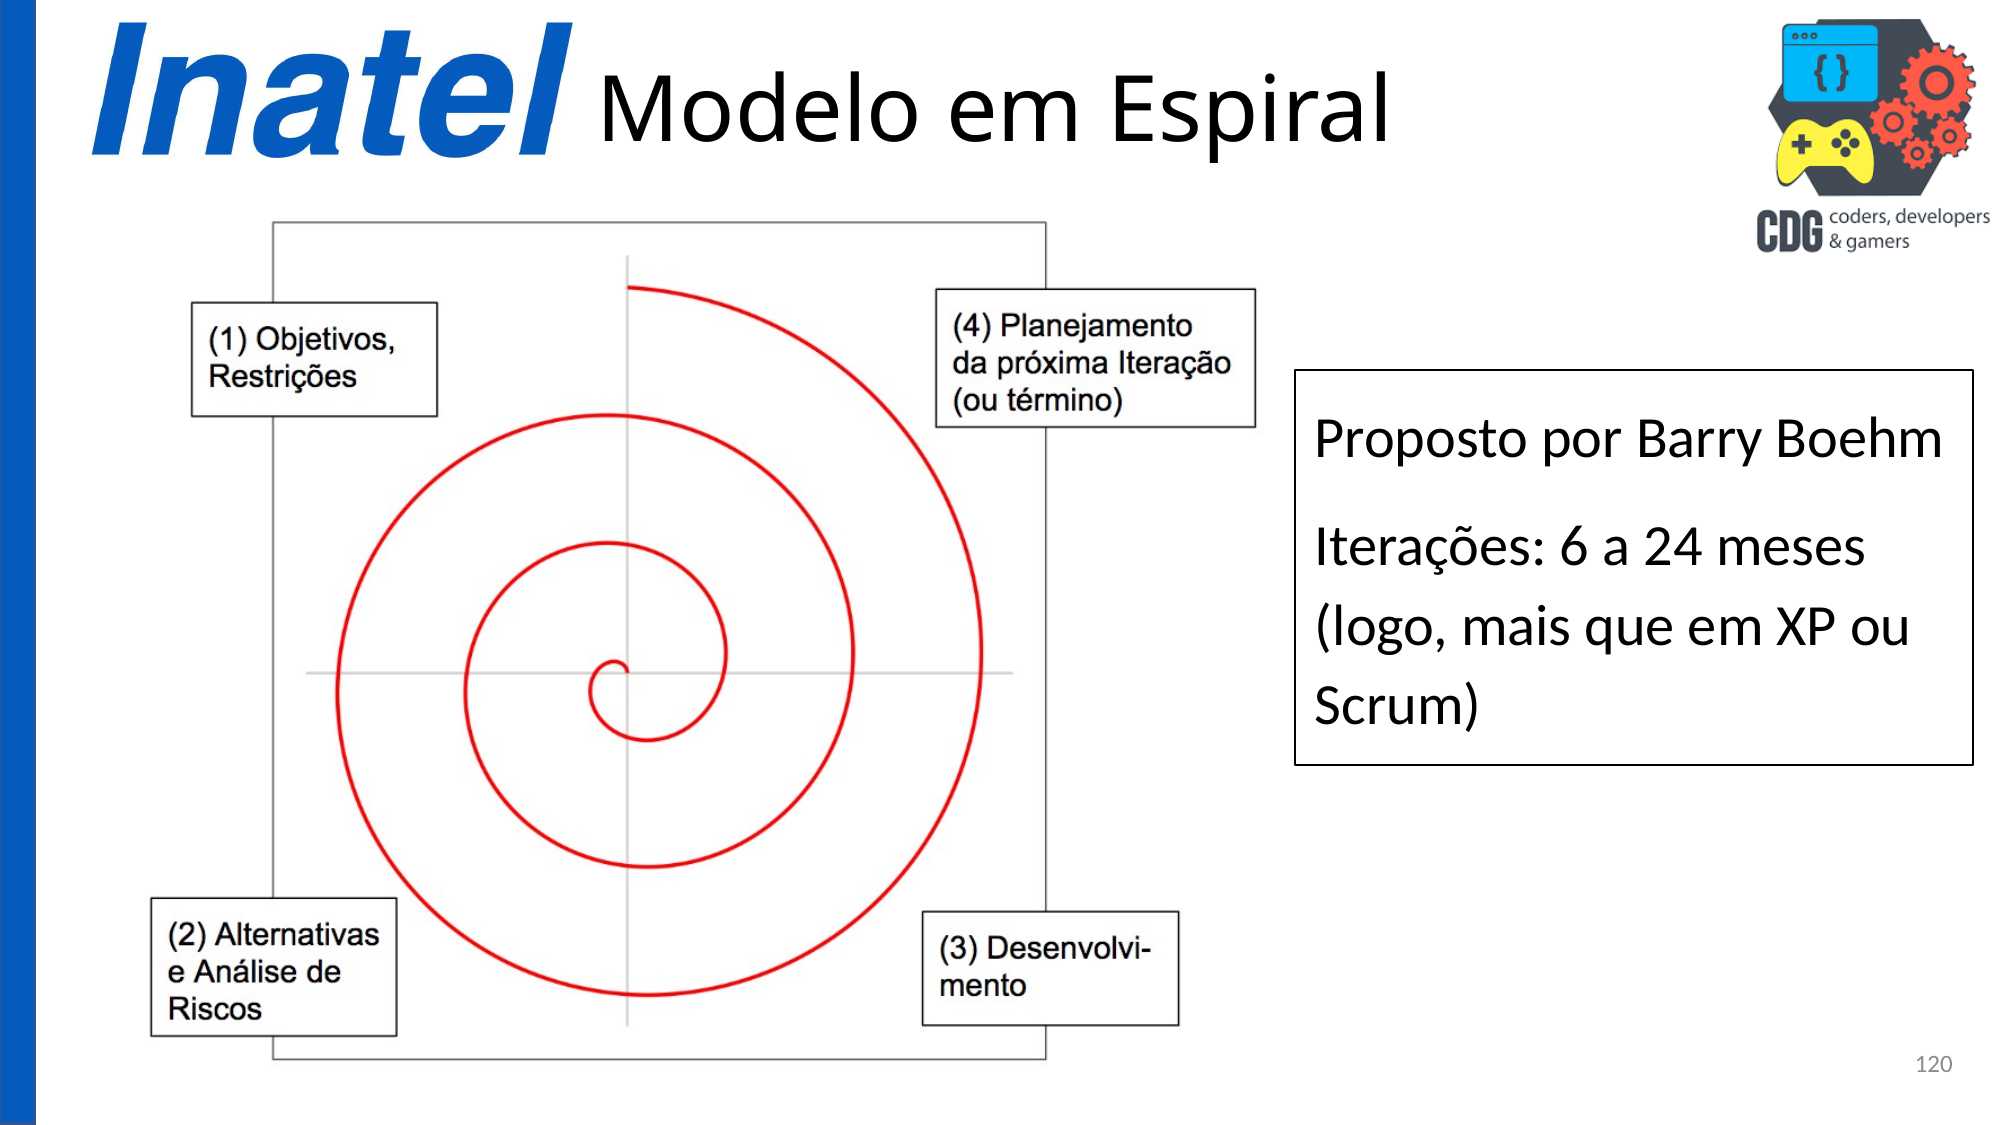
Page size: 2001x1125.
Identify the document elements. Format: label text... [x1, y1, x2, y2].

slide_number 120 [1853, 1019, 1974, 1106]
title Modelo em Espiral [576, 42, 2000, 168]
picture [1745, 9, 2000, 42]
picture [91, 22, 573, 158]
picture [1745, 168, 2000, 265]
picture [100, 201, 1283, 1075]
list Proposto por Barry Boehm Iterações: 6 a 24 meses (logo, mais que em XP ou Scrum) [1295, 369, 1974, 766]
